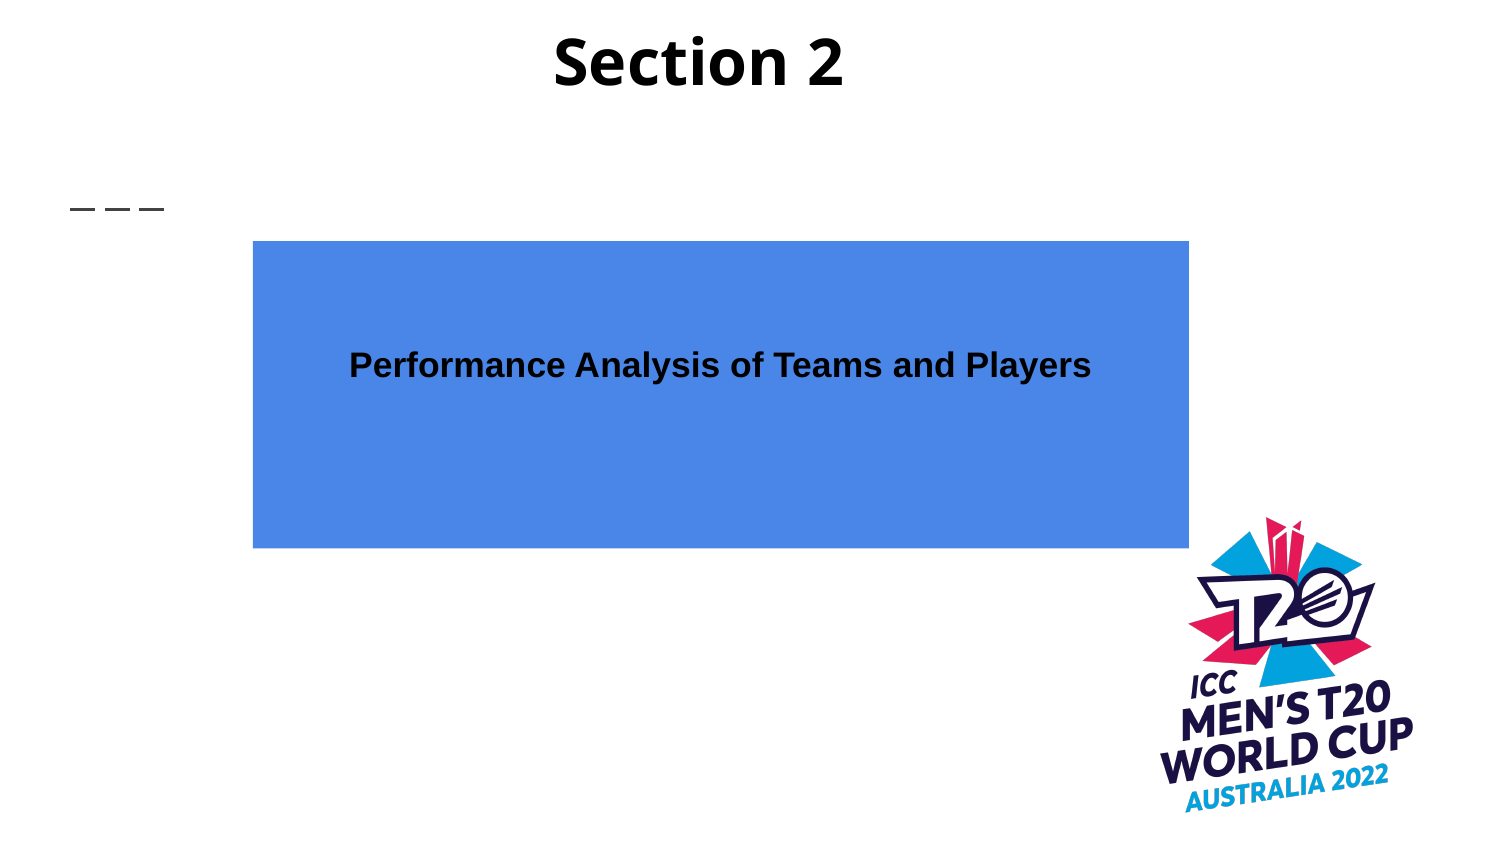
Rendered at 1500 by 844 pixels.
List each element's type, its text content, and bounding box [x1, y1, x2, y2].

text_box Performance Analysis of Teams and Players [252, 241, 1189, 549]
title Section 2 [0, 72, 1398, 193]
picture [1159, 517, 1413, 814]
